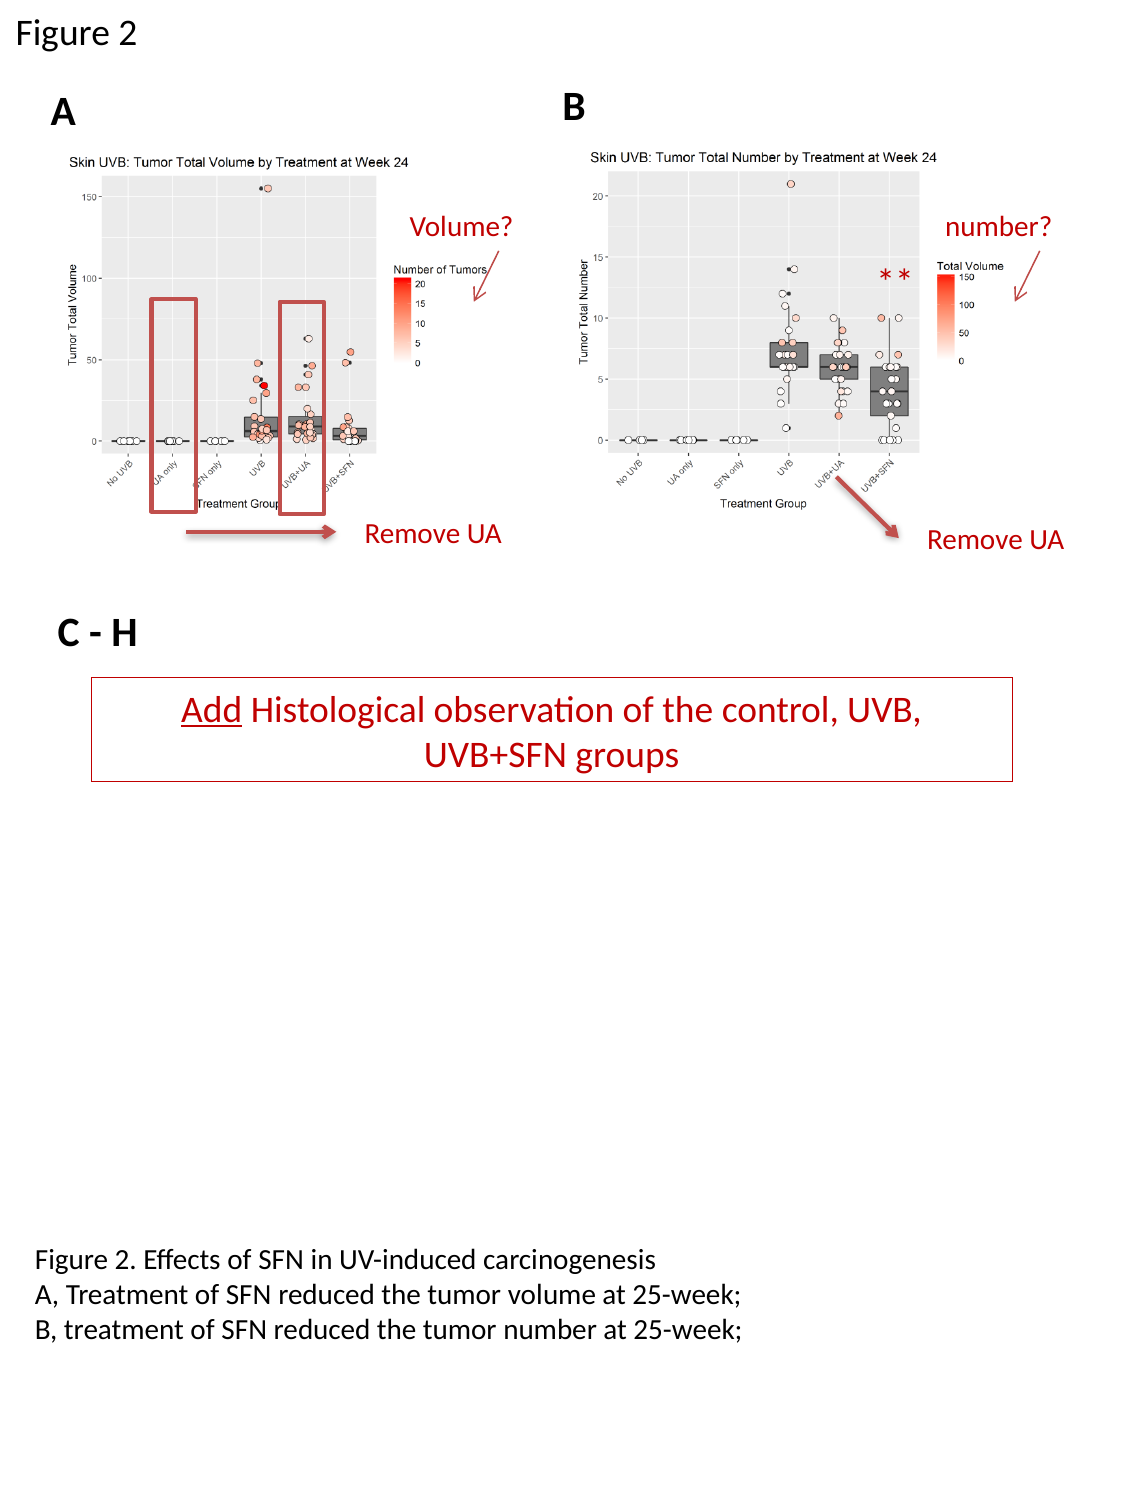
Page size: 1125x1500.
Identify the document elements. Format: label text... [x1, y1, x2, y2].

text_box Figure 2. Effects of SFN in UV-induced carcinogenesis A, Treatment of SFN reduced the tumor volume at 25-week; B, treatment of SFN reduced the tumor number at 25-week; [20, 1233, 1108, 1353]
text_box number? [1021, 199, 1068, 250]
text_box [836, 476, 899, 539]
picture [573, 146, 1016, 515]
text_box Remove UA [349, 506, 517, 557]
text_box Figure 2 [0, 0, 153, 60]
text_box C - H [42, 597, 153, 662]
text_box B [547, 71, 601, 137]
text_box A [35, 76, 91, 142]
picture [61, 151, 498, 515]
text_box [1014, 250, 1041, 302]
text_box Remove UA [912, 512, 1080, 563]
text_box Add Histological observation of the control, UVB, UVB+SFN groups [91, 677, 1013, 782]
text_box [473, 250, 500, 302]
text_box Volume? [502, 199, 529, 250]
